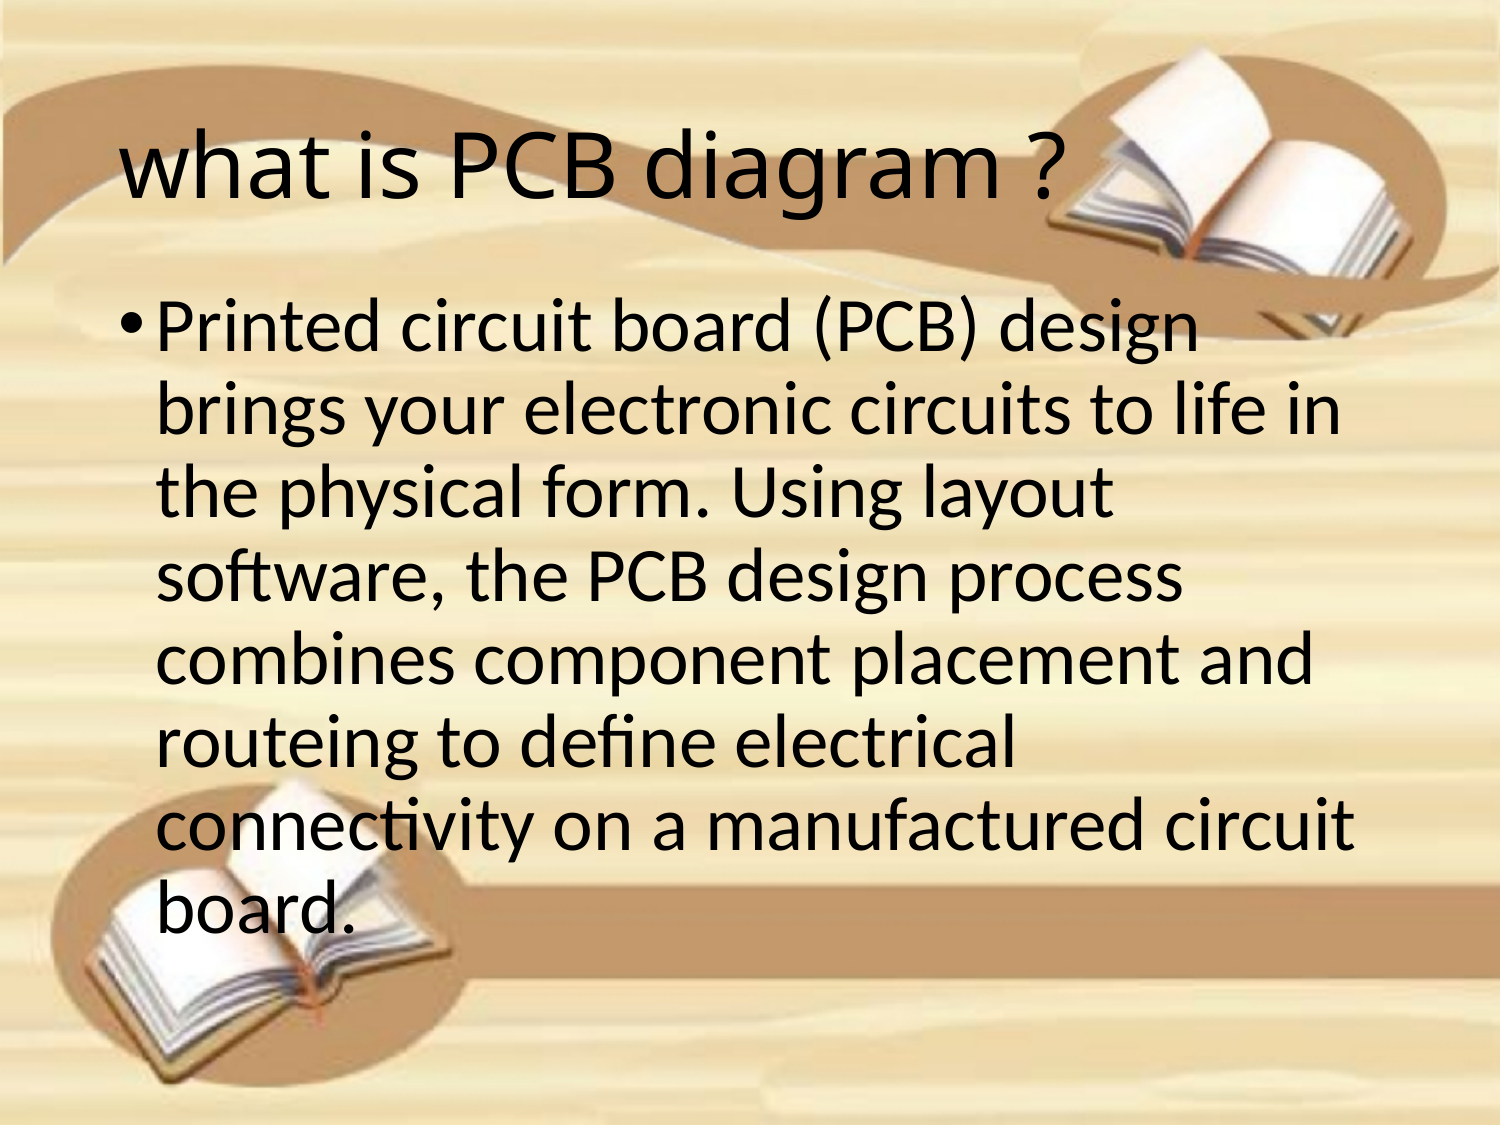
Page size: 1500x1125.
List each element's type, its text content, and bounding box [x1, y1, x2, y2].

list Printed circuit board (PCB) design brings your electronic circuits to life in the physical form. Using layout software, the PCB design process combines component placement and routeing to define electrical connectivity on a manufactured circuit board. [103, 277, 1397, 992]
title what is PCB diagram ? [103, 59, 1397, 277]
picture [0, 0, 1500, 1125]
